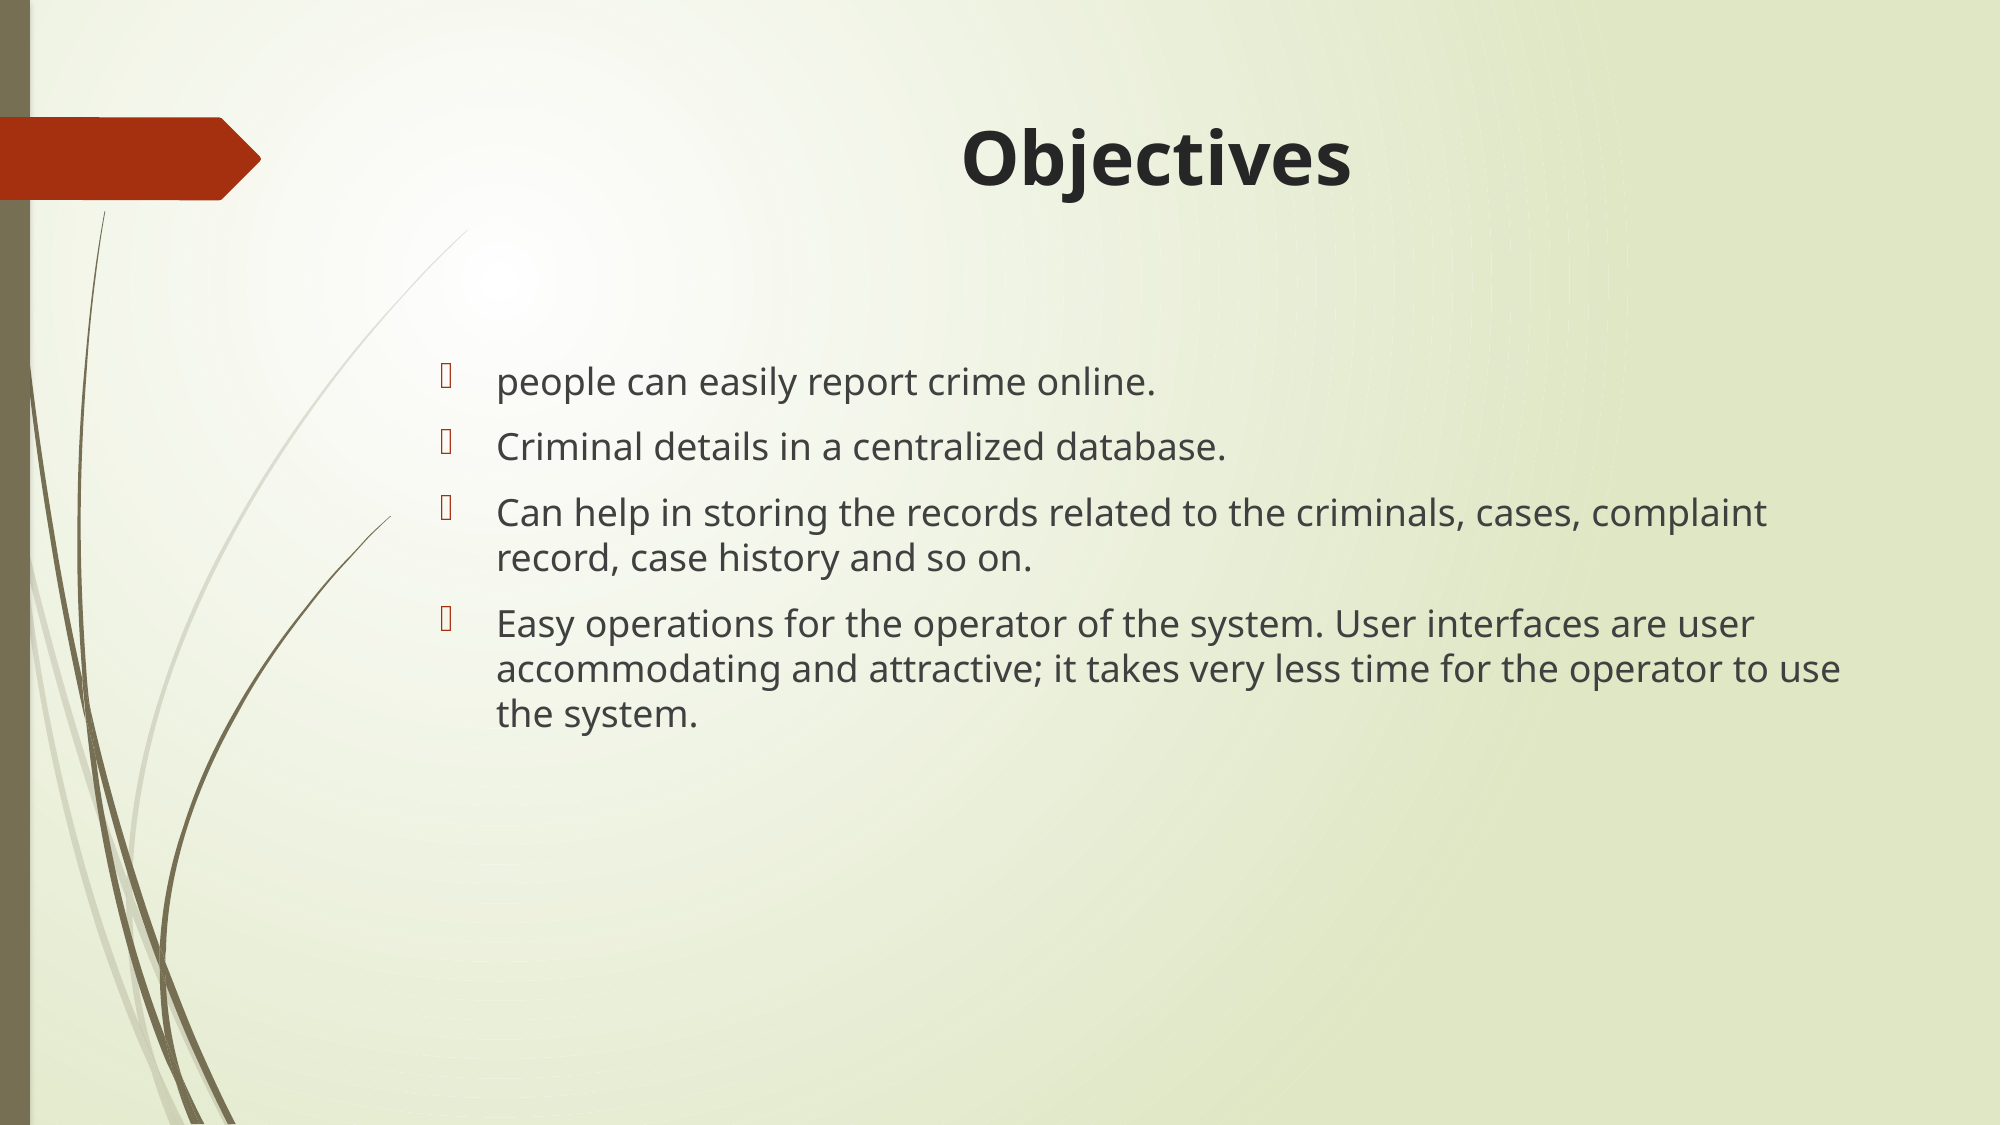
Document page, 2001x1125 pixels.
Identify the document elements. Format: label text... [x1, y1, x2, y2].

title Objectives [425, 102, 1888, 313]
list people can easily report crime online. Criminal details in a centralized database. Can help in storing the records related to the criminals, cases, complaint record, case history and so on. Easy operations for the operator of the system. User interfaces are user accommodating and attractive; it takes very less time for the operator to use the system. [424, 350, 1888, 970]
